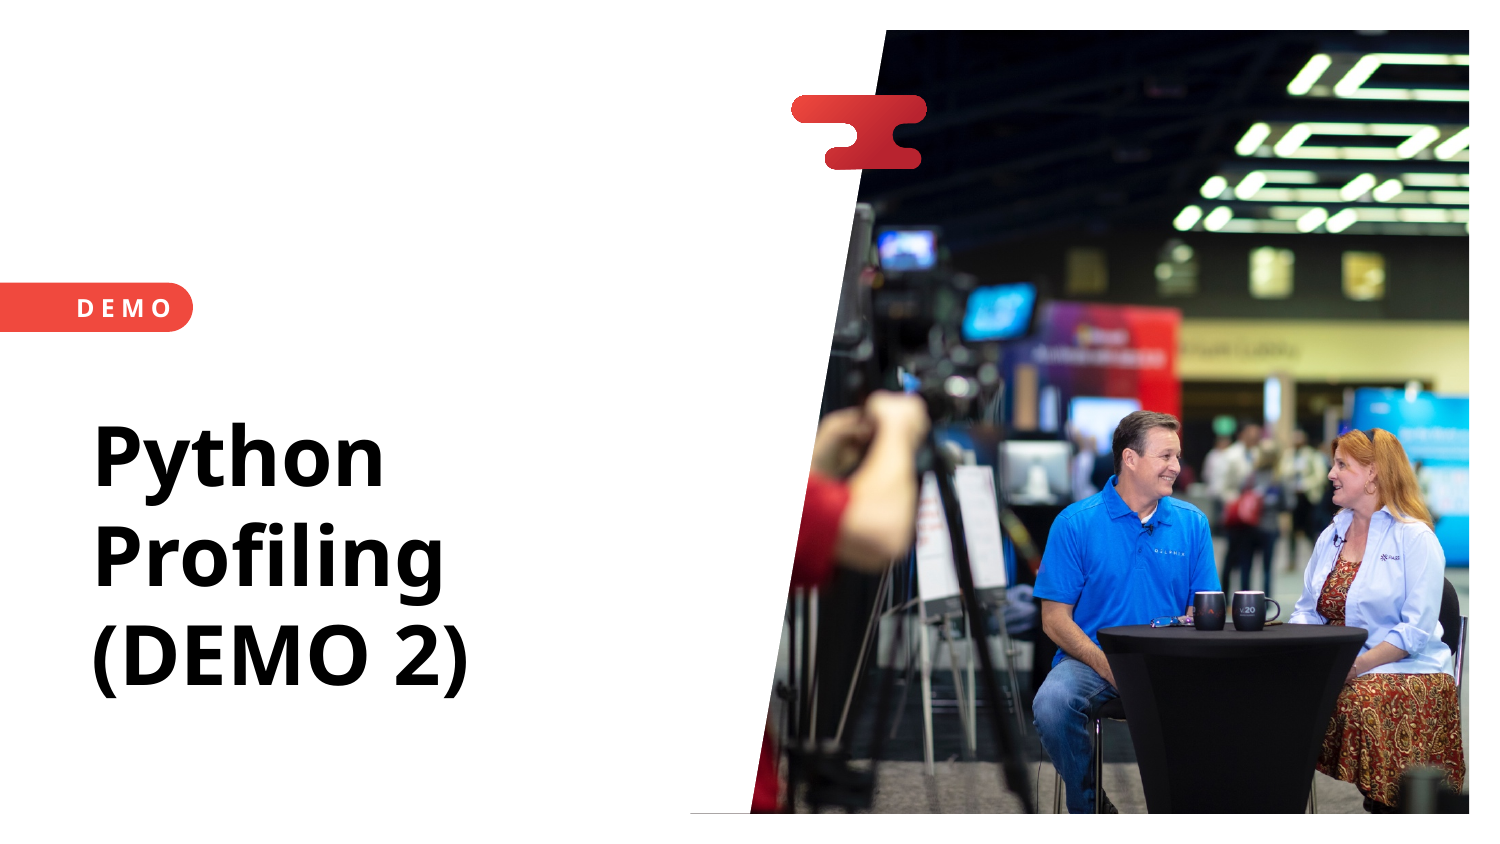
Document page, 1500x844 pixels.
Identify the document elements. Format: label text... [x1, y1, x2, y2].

title Python Profiling (DEMO 2) [76, 395, 750, 692]
picture [751, 30, 1470, 814]
